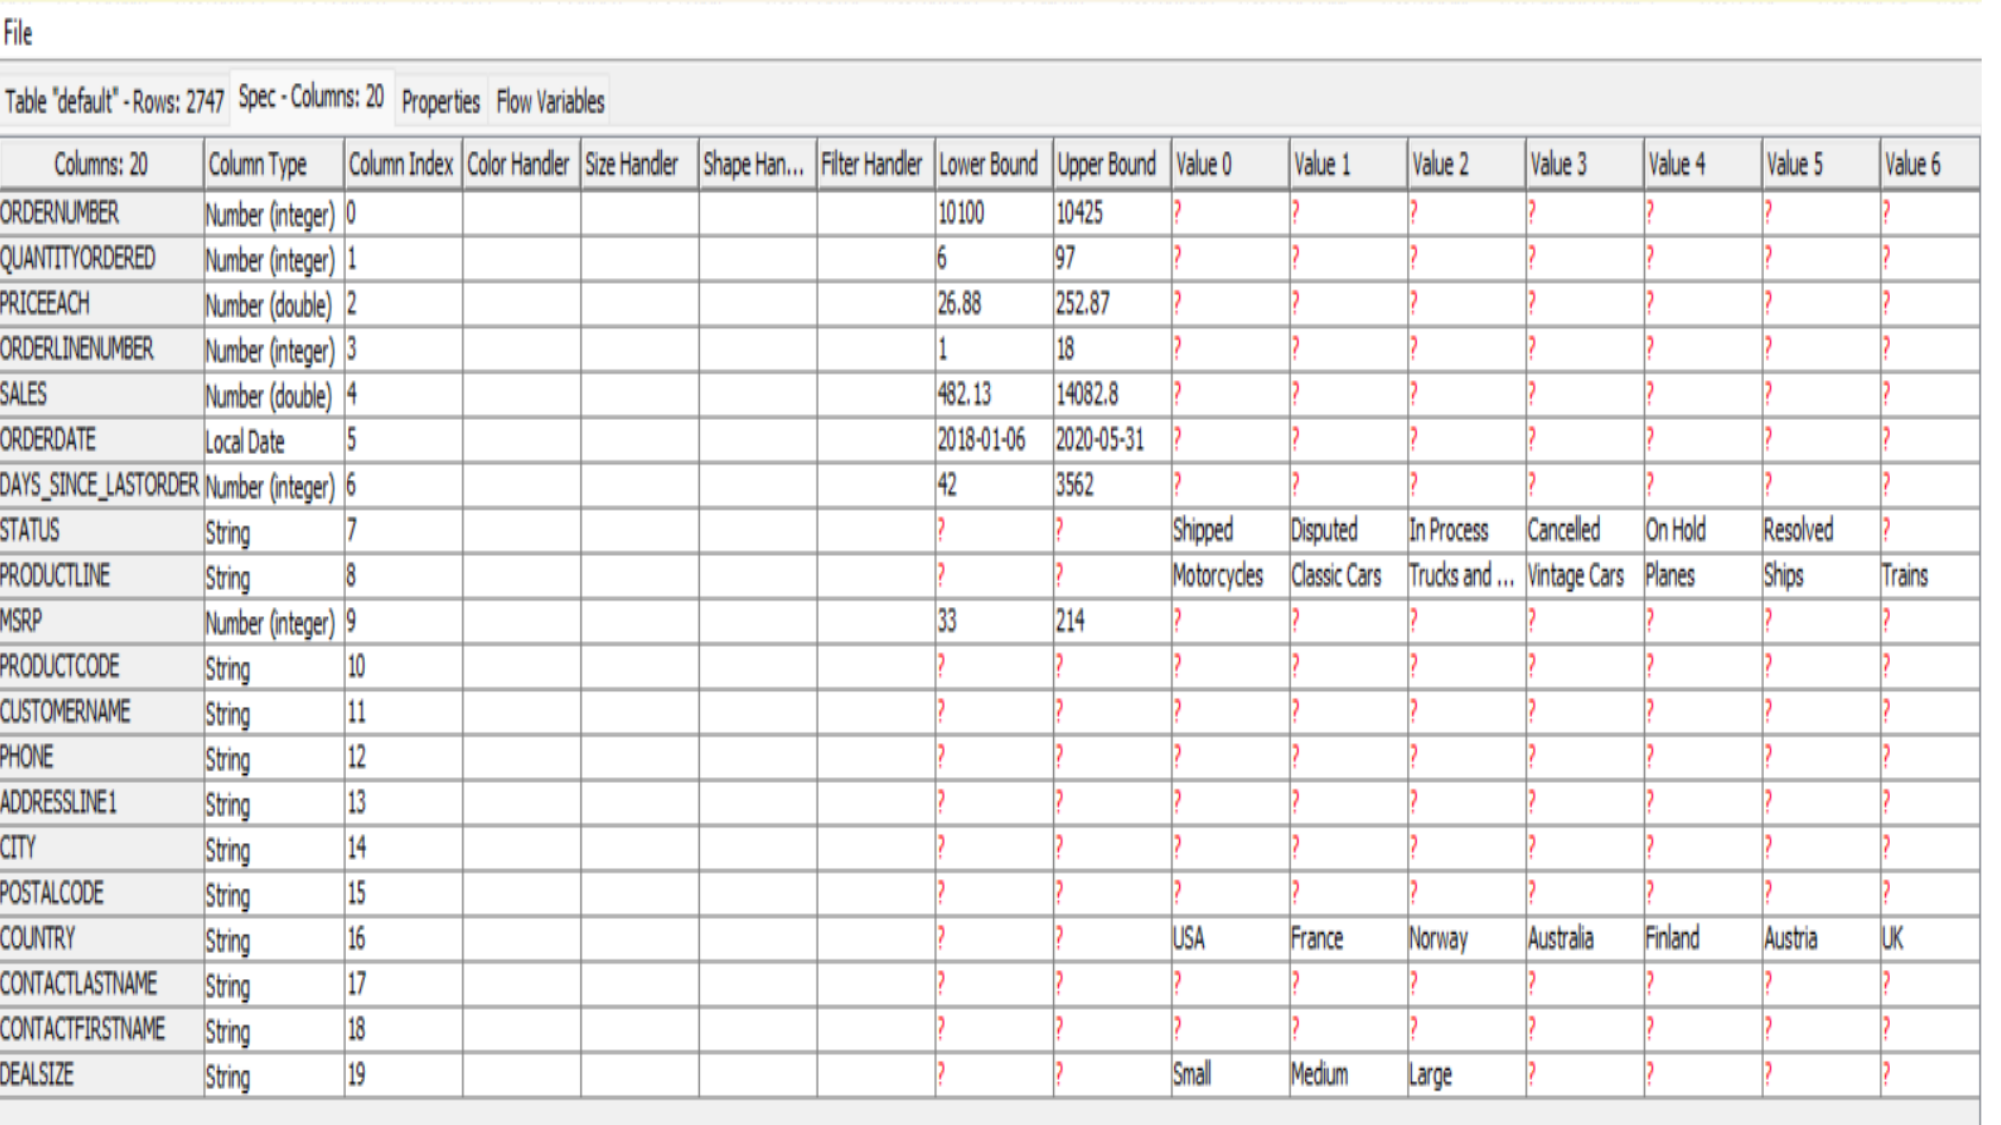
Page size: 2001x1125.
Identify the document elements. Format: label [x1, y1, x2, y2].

list [0, 0, 1982, 1125]
